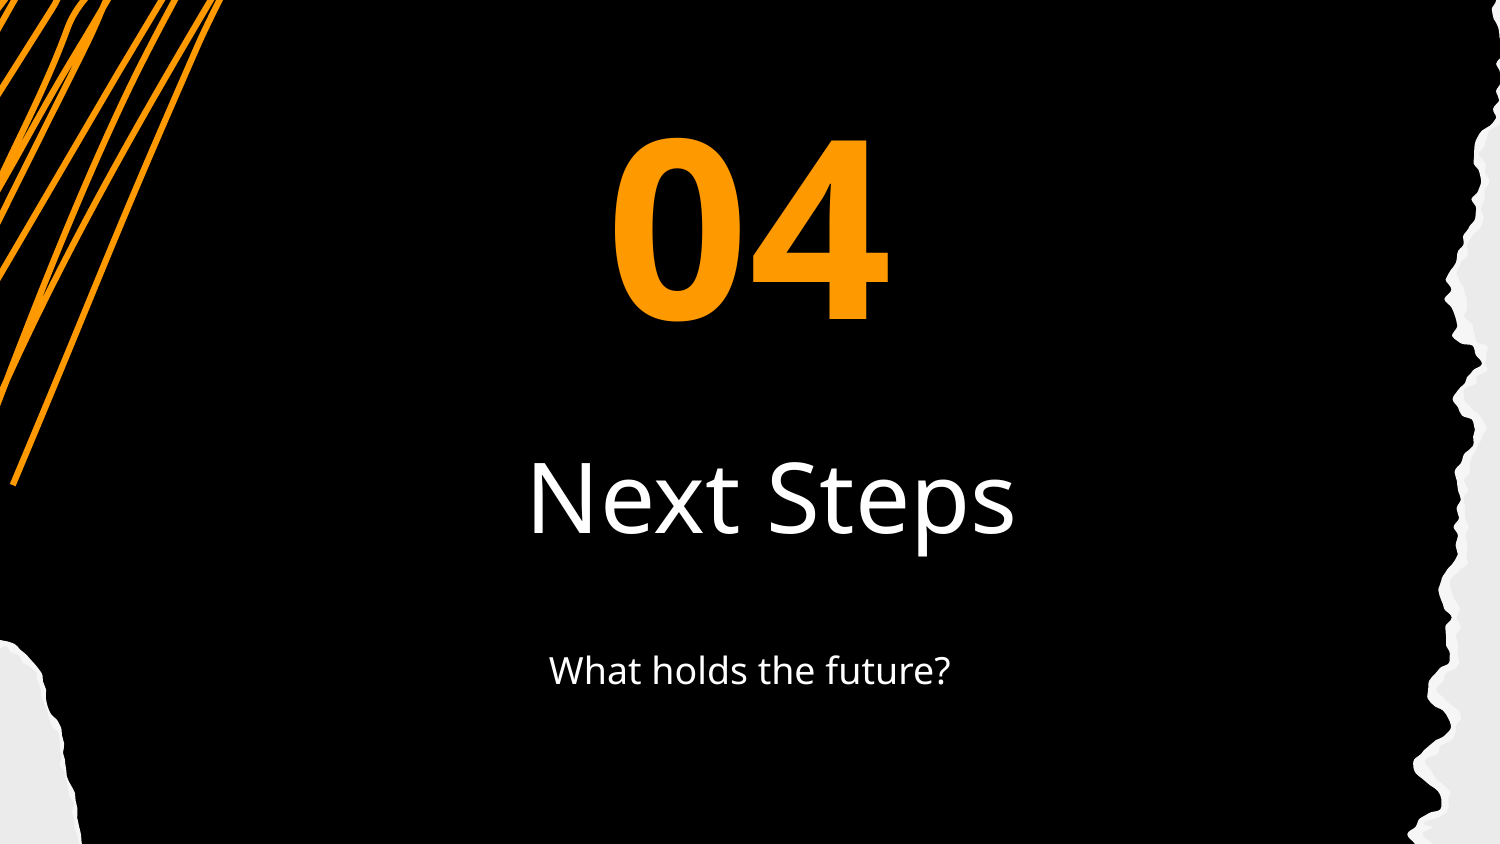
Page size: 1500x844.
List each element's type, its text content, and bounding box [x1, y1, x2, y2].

title 04 [547, 104, 953, 335]
subtitle What holds the future? [357, 632, 1143, 697]
title Next Steps [214, 424, 1330, 563]
